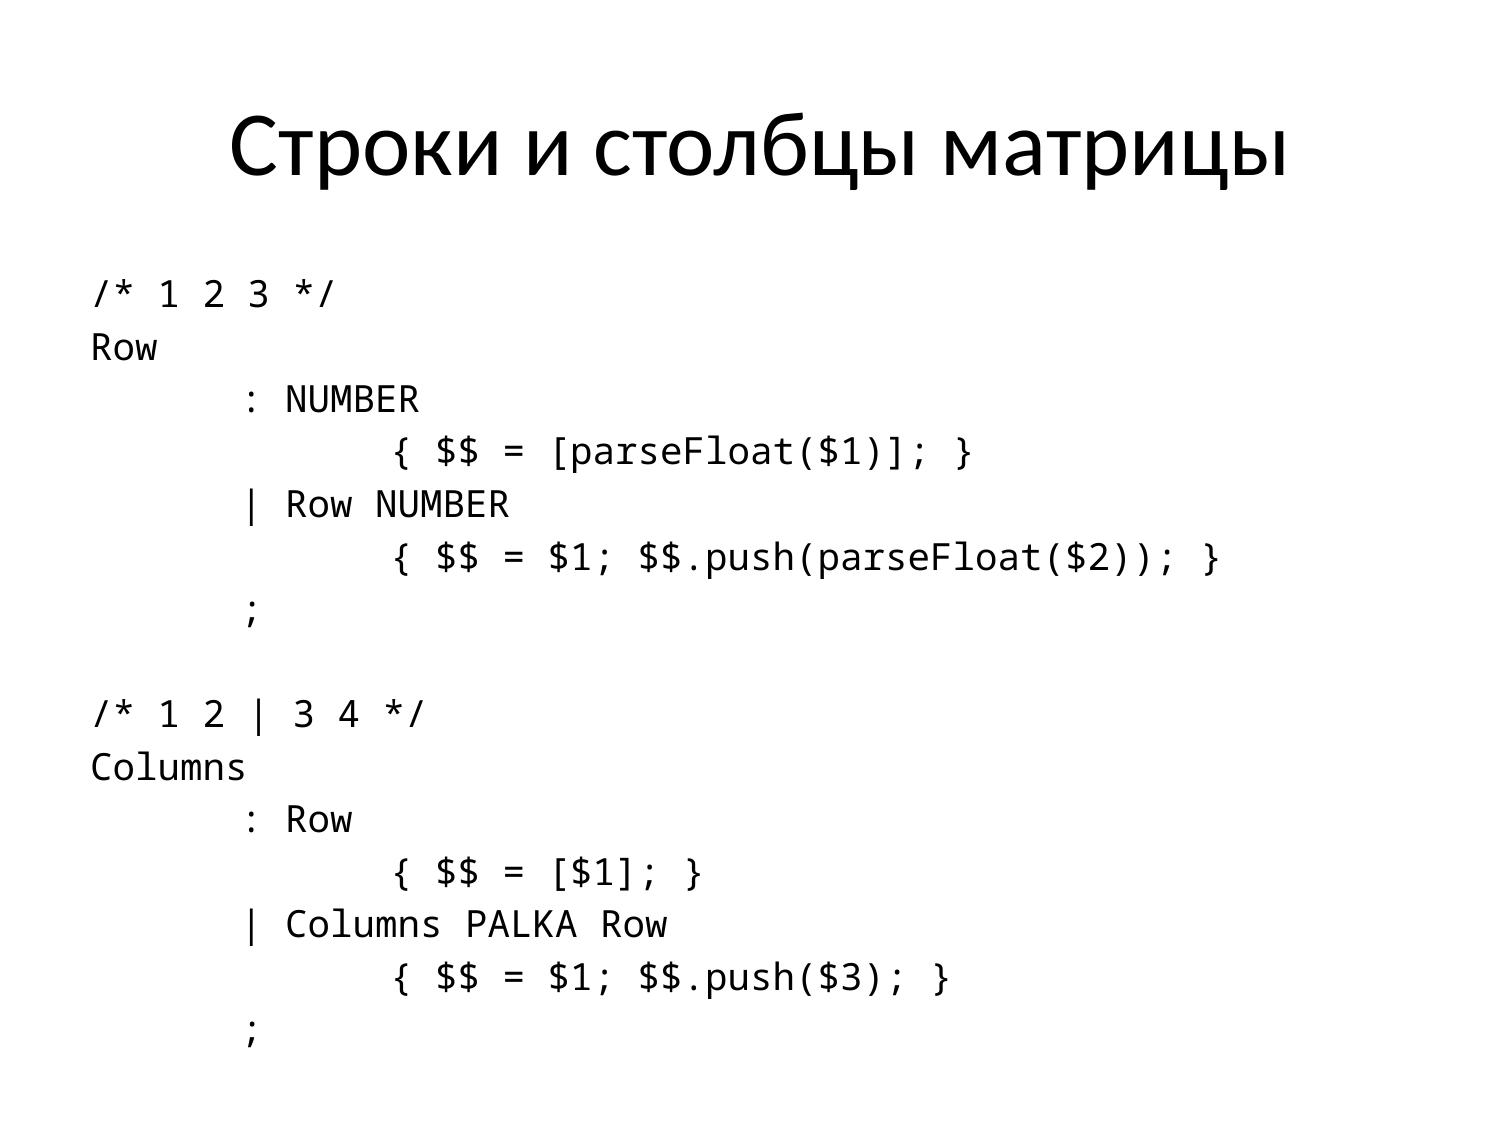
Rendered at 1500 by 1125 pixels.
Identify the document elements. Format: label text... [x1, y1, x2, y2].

title Строки и столбцы матрицы [75, 45, 1425, 233]
list /* 1 2 3 */ Row : NUMBER { $$ = [parseFloat($1)]; } | Row NUMBER { $$ = $1; $$.push(parseFloat($2)); } ; /* 1 2 | 3 4 */ Columns : Row { $$ = [$1]; } | Columns PALKA Row { $$ = $1; $$.push($3); } ; [75, 262, 1425, 1005]
